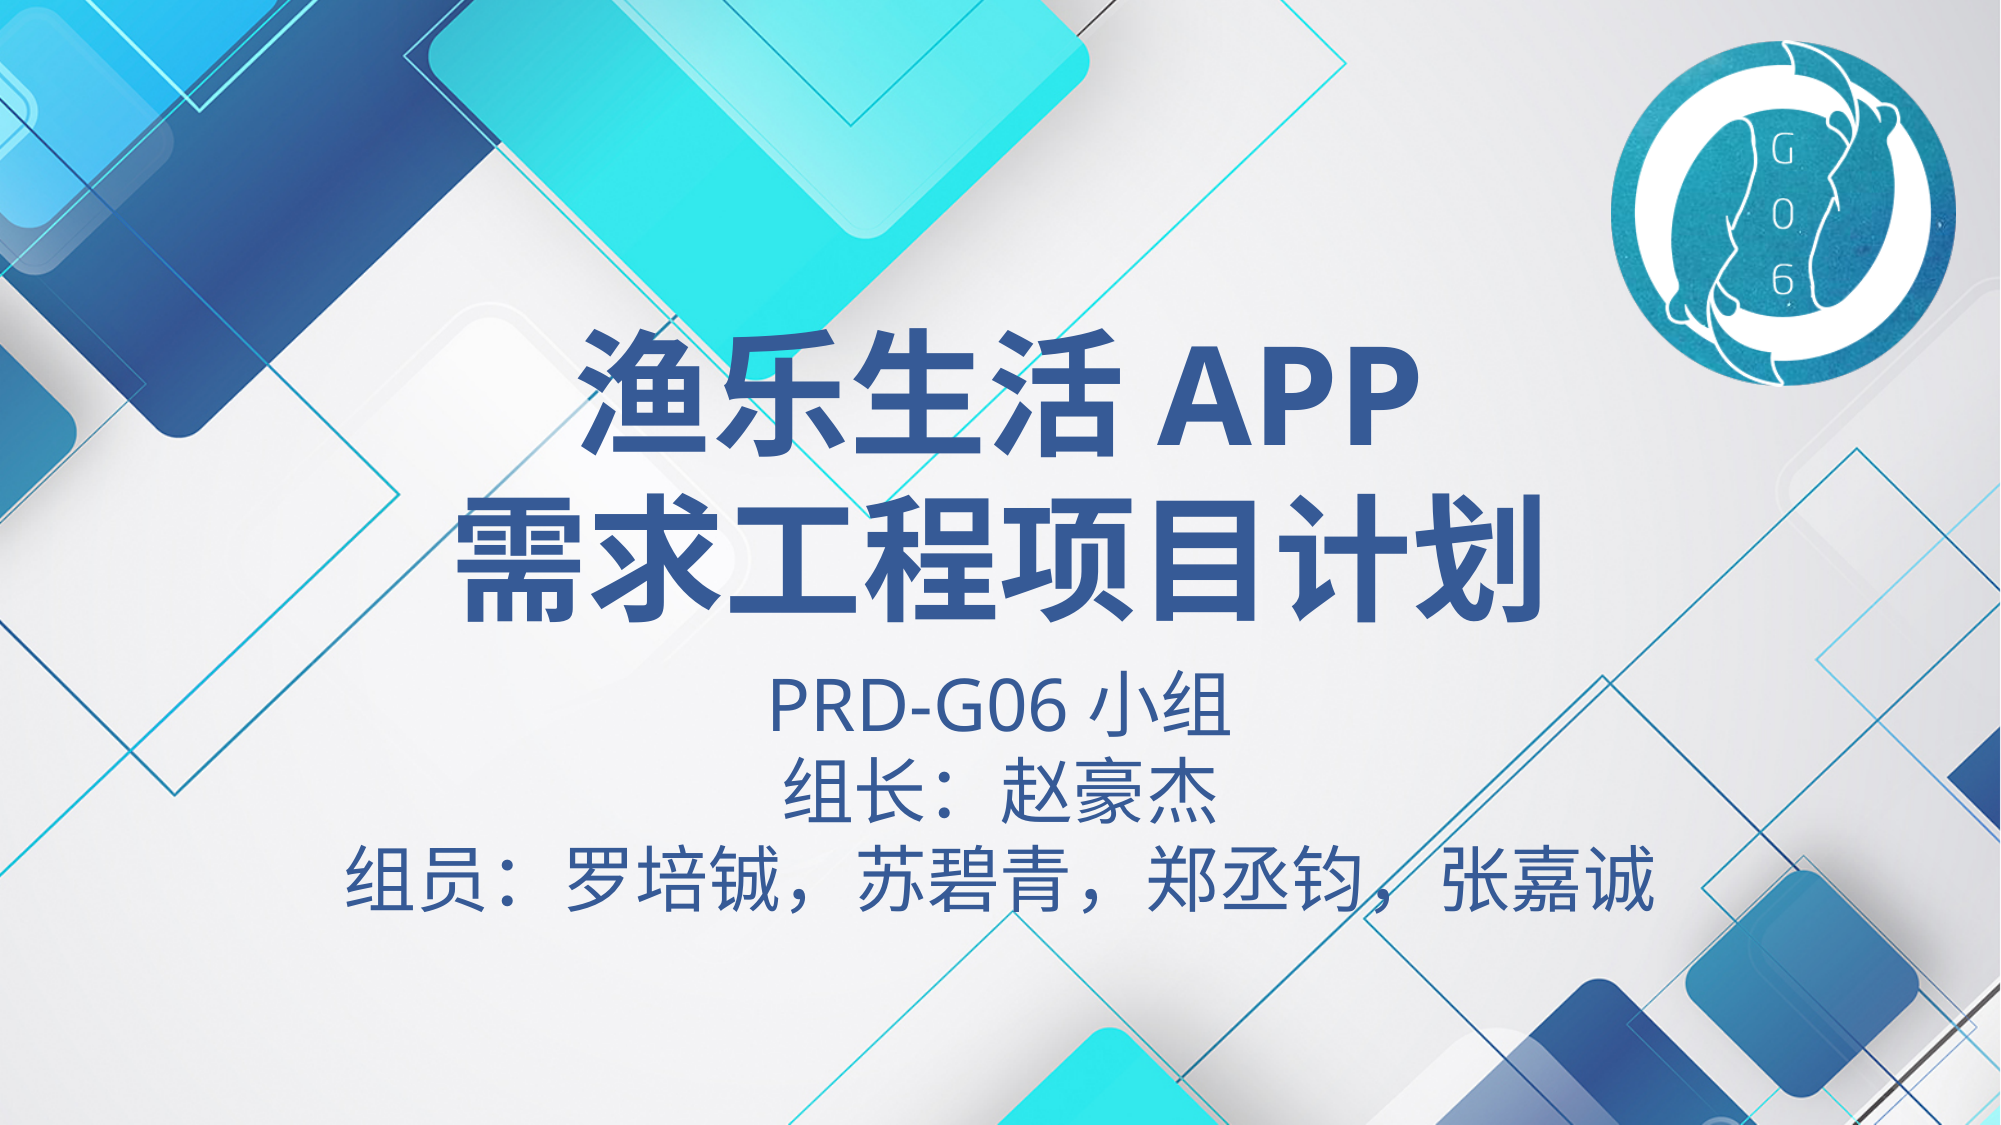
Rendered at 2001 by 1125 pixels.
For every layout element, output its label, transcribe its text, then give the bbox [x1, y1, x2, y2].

text_box 渔乐生活APP 需求工程项目计划 [179, 307, 1821, 639]
text_box PRD-G06小组 组长：赵豪杰 组员：罗培铖，苏碧青，郑丞钧，张嘉诚 [82, 639, 1918, 941]
picture [0, 0, 2001, 1125]
